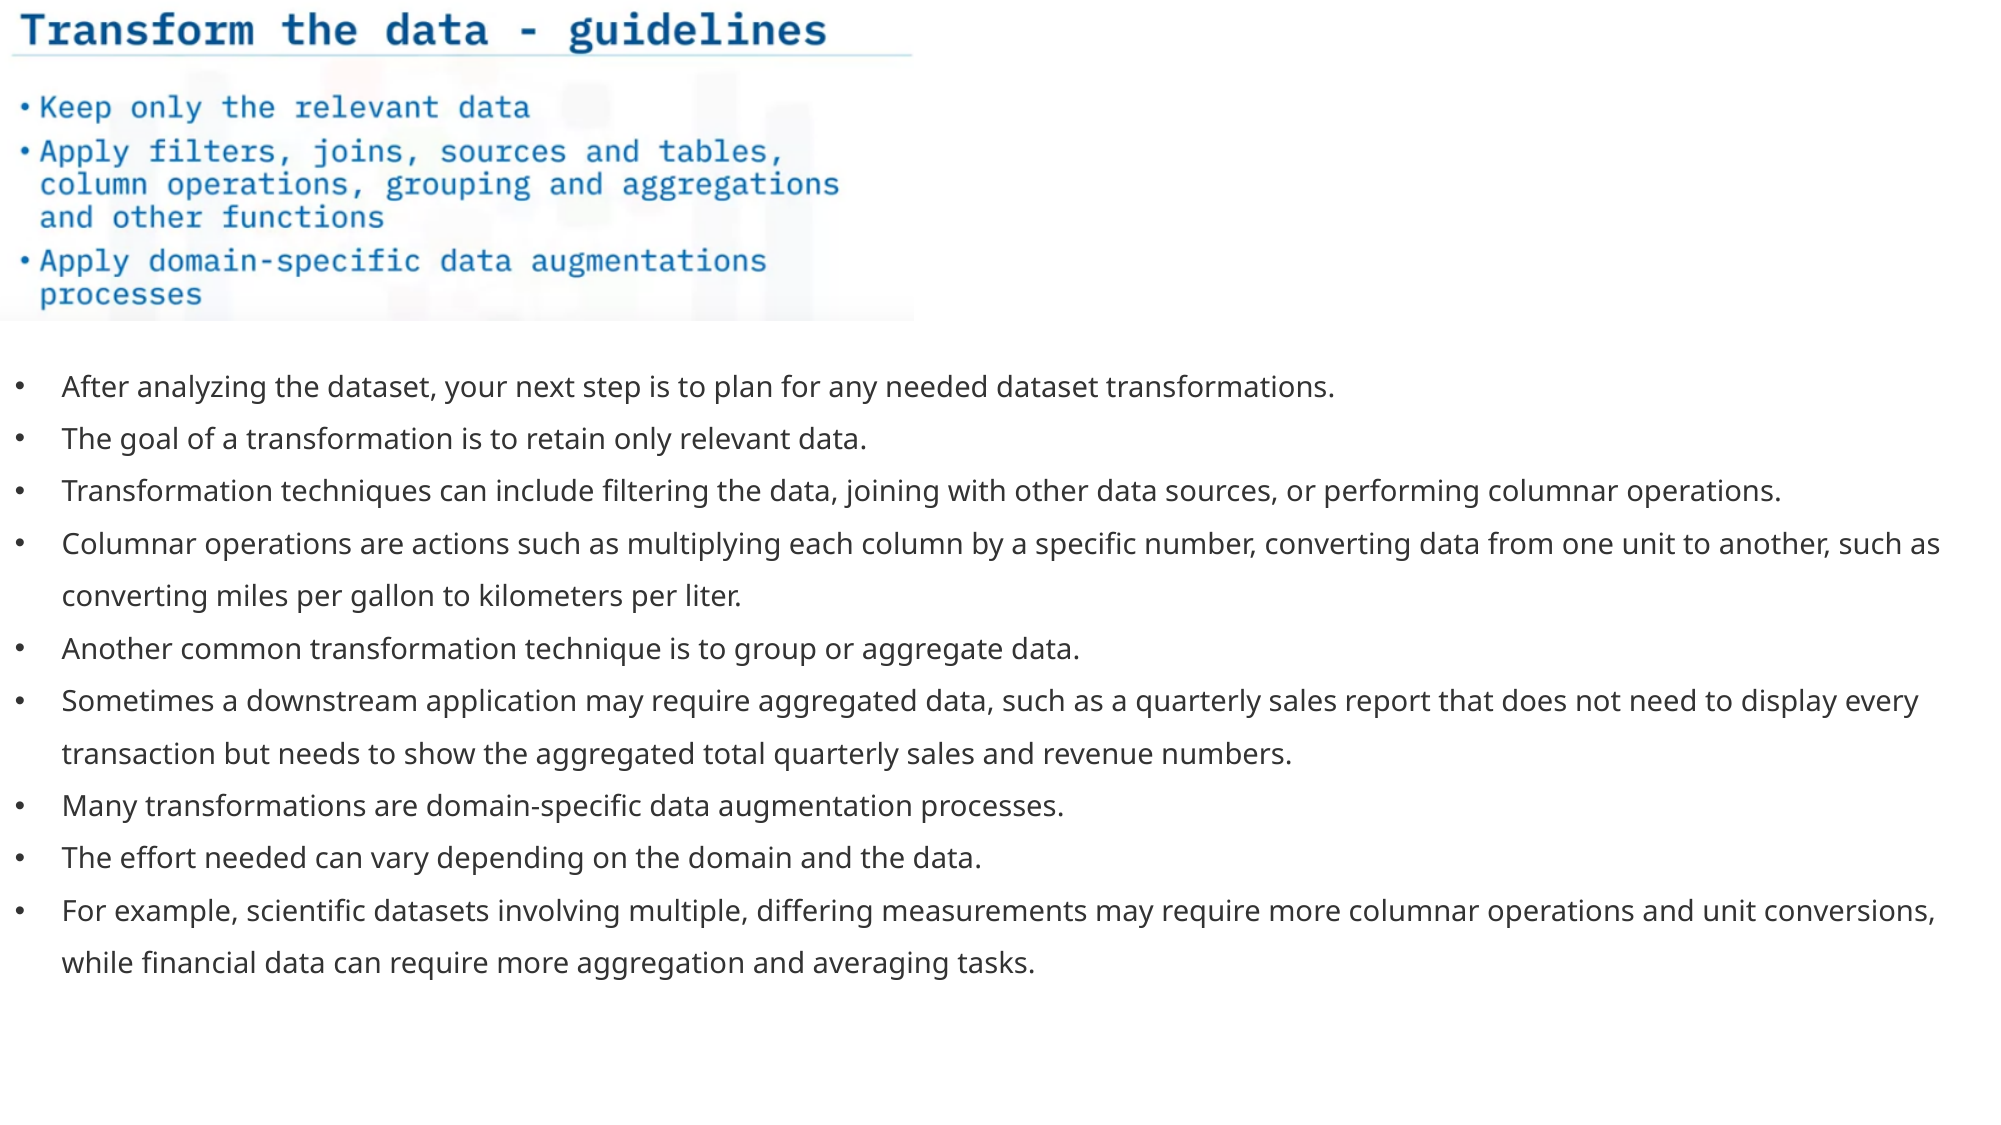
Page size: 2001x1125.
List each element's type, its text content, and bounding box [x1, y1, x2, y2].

picture [0, 0, 914, 321]
text_box After analyzing the dataset, your next step is to plan for any needed dataset transformations. The goal of a transformation is to retain only relevant data. Transformation techniques can include filtering the data, joining with other data sources, or performing columnar operations. Columnar operations are actions such as multiplying each column by a specific number, converting data from one unit to another, such as converting miles per gallon to kilometers per liter. Another common transformation technique is to group or aggregate data. Sometimes a downstream application may require aggregated data, such as a quarterly sales report that does not need to display every transaction but needs to show the aggregated total quarterly sales and revenue numbers. Many transformations are domain-specific data augmentation processes. The effort needed can vary depending on the domain and the data. For example, scientific datasets involving multiple, differing measurements may require more columnar operations and unit conversions, while financial data can require more aggregation and averaging tasks. [0, 343, 1985, 988]
